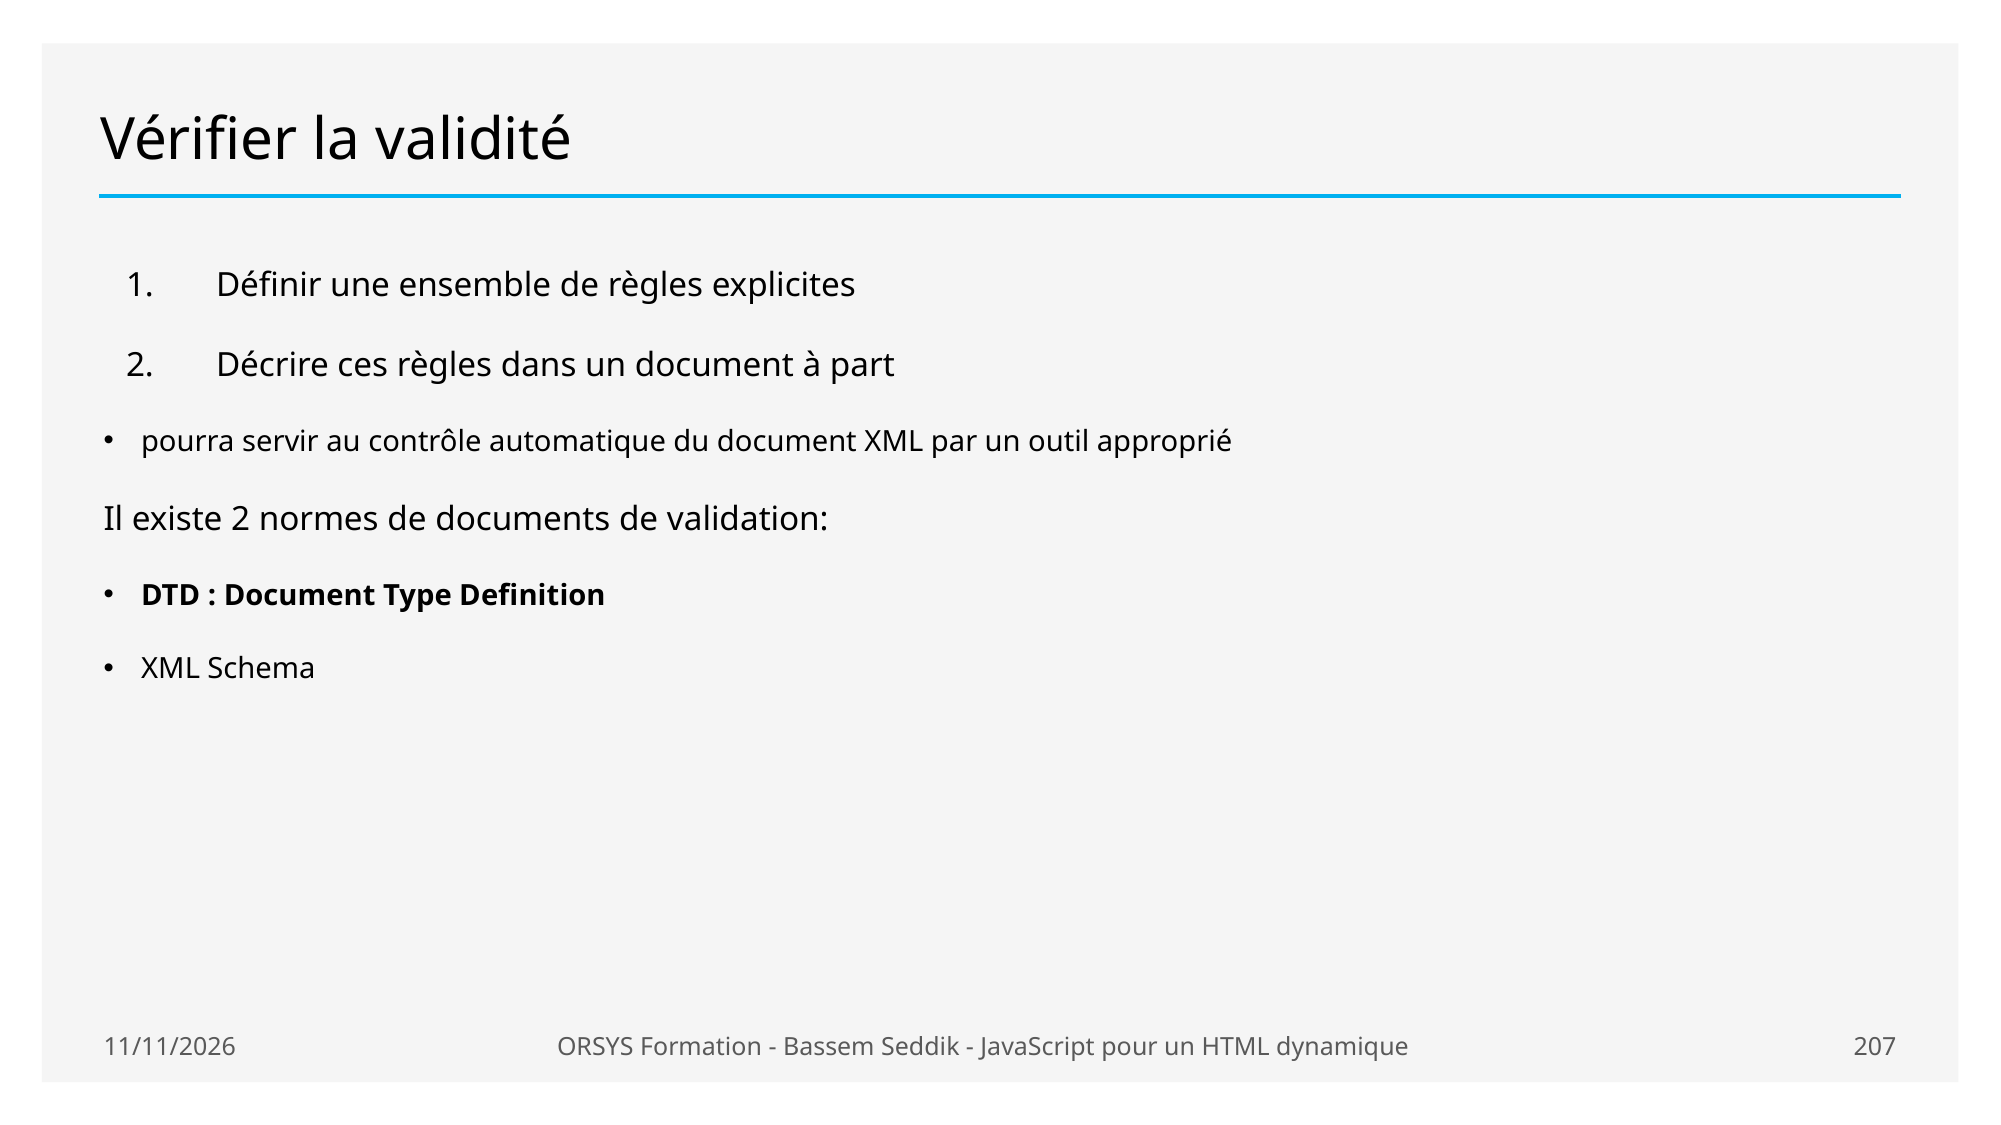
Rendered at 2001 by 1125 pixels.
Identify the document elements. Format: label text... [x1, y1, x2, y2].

slide_number 207 [1626, 1017, 1912, 1078]
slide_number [88, 1017, 341, 1078]
list Définir une ensemble de règles explicites Décrire ces règles dans un document à part pourra servir au contrôle automatique du document XML par un outil approprié Il existe 2 normes de documents de validation: DTD : Document Type Definition XML Schema [88, 235, 1627, 982]
footer ORSYS Formation - Bassem Seddik - JavaScript pour un HTML dynamique [341, 1017, 1626, 1078]
title Vérifier la validité [85, 73, 1888, 179]
